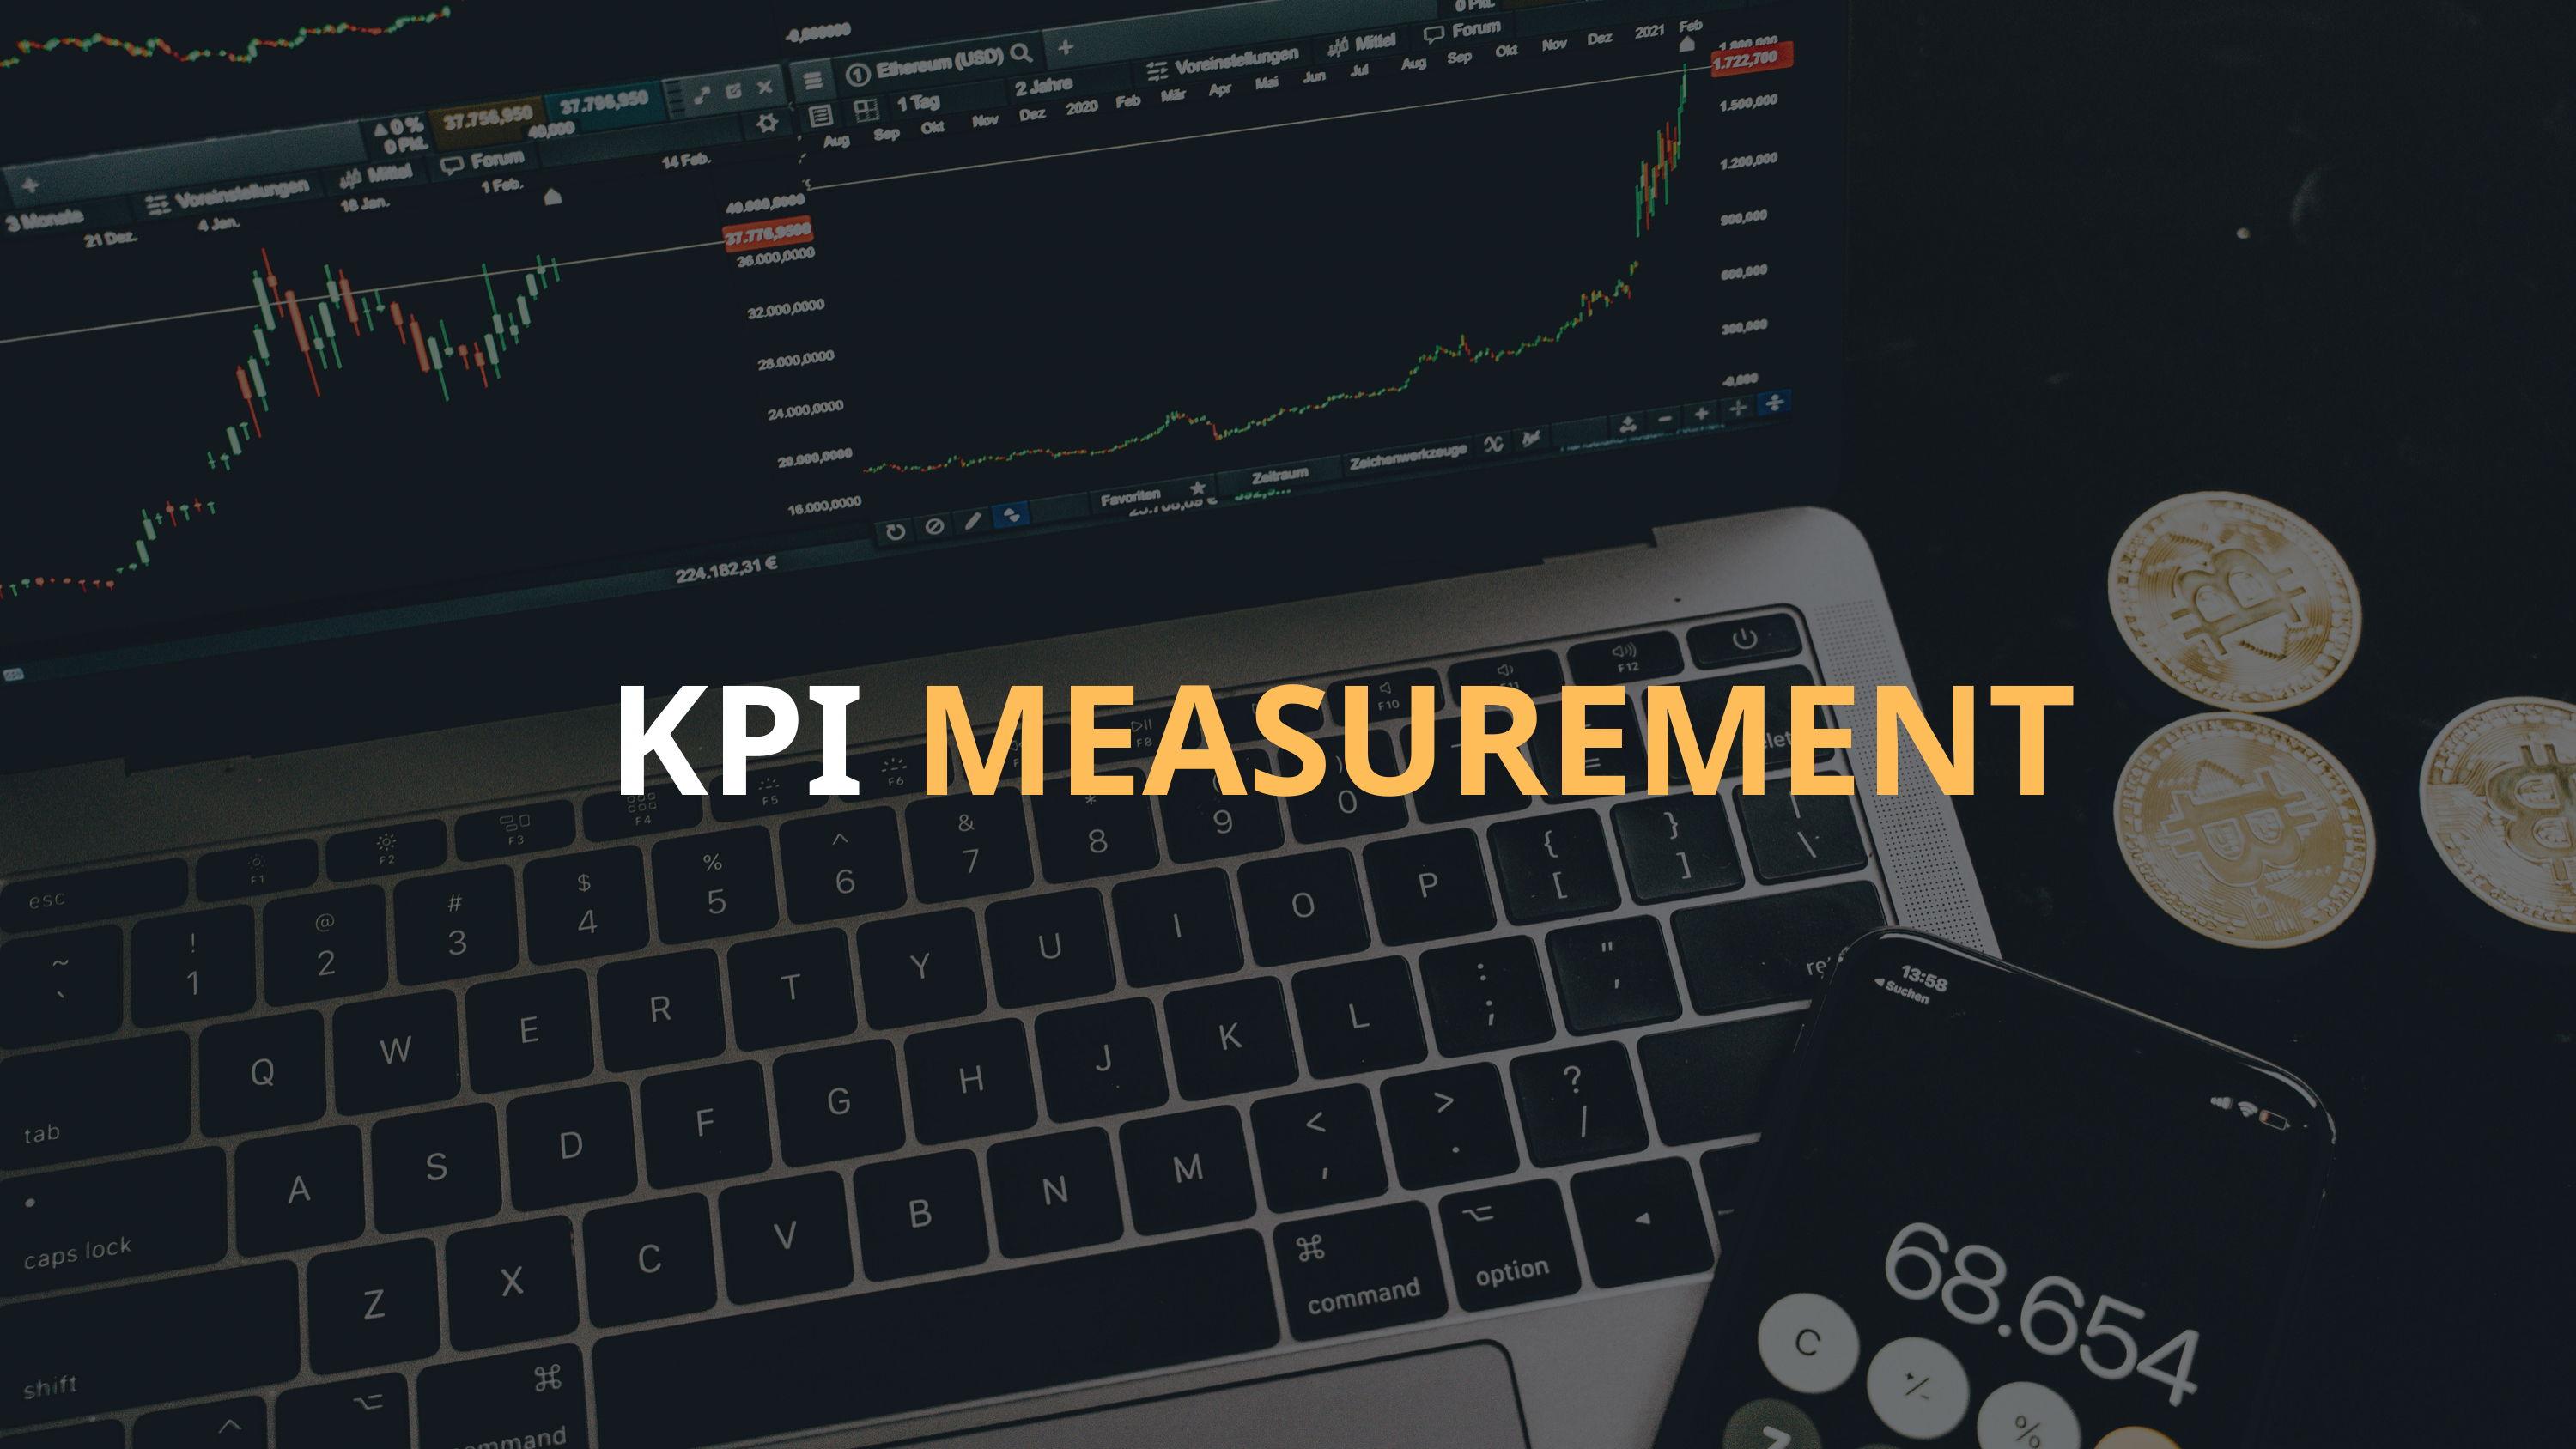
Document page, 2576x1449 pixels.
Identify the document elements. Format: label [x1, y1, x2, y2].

text_box [0, 0, 2576, 1449]
text_box [607, 632, 2107, 816]
